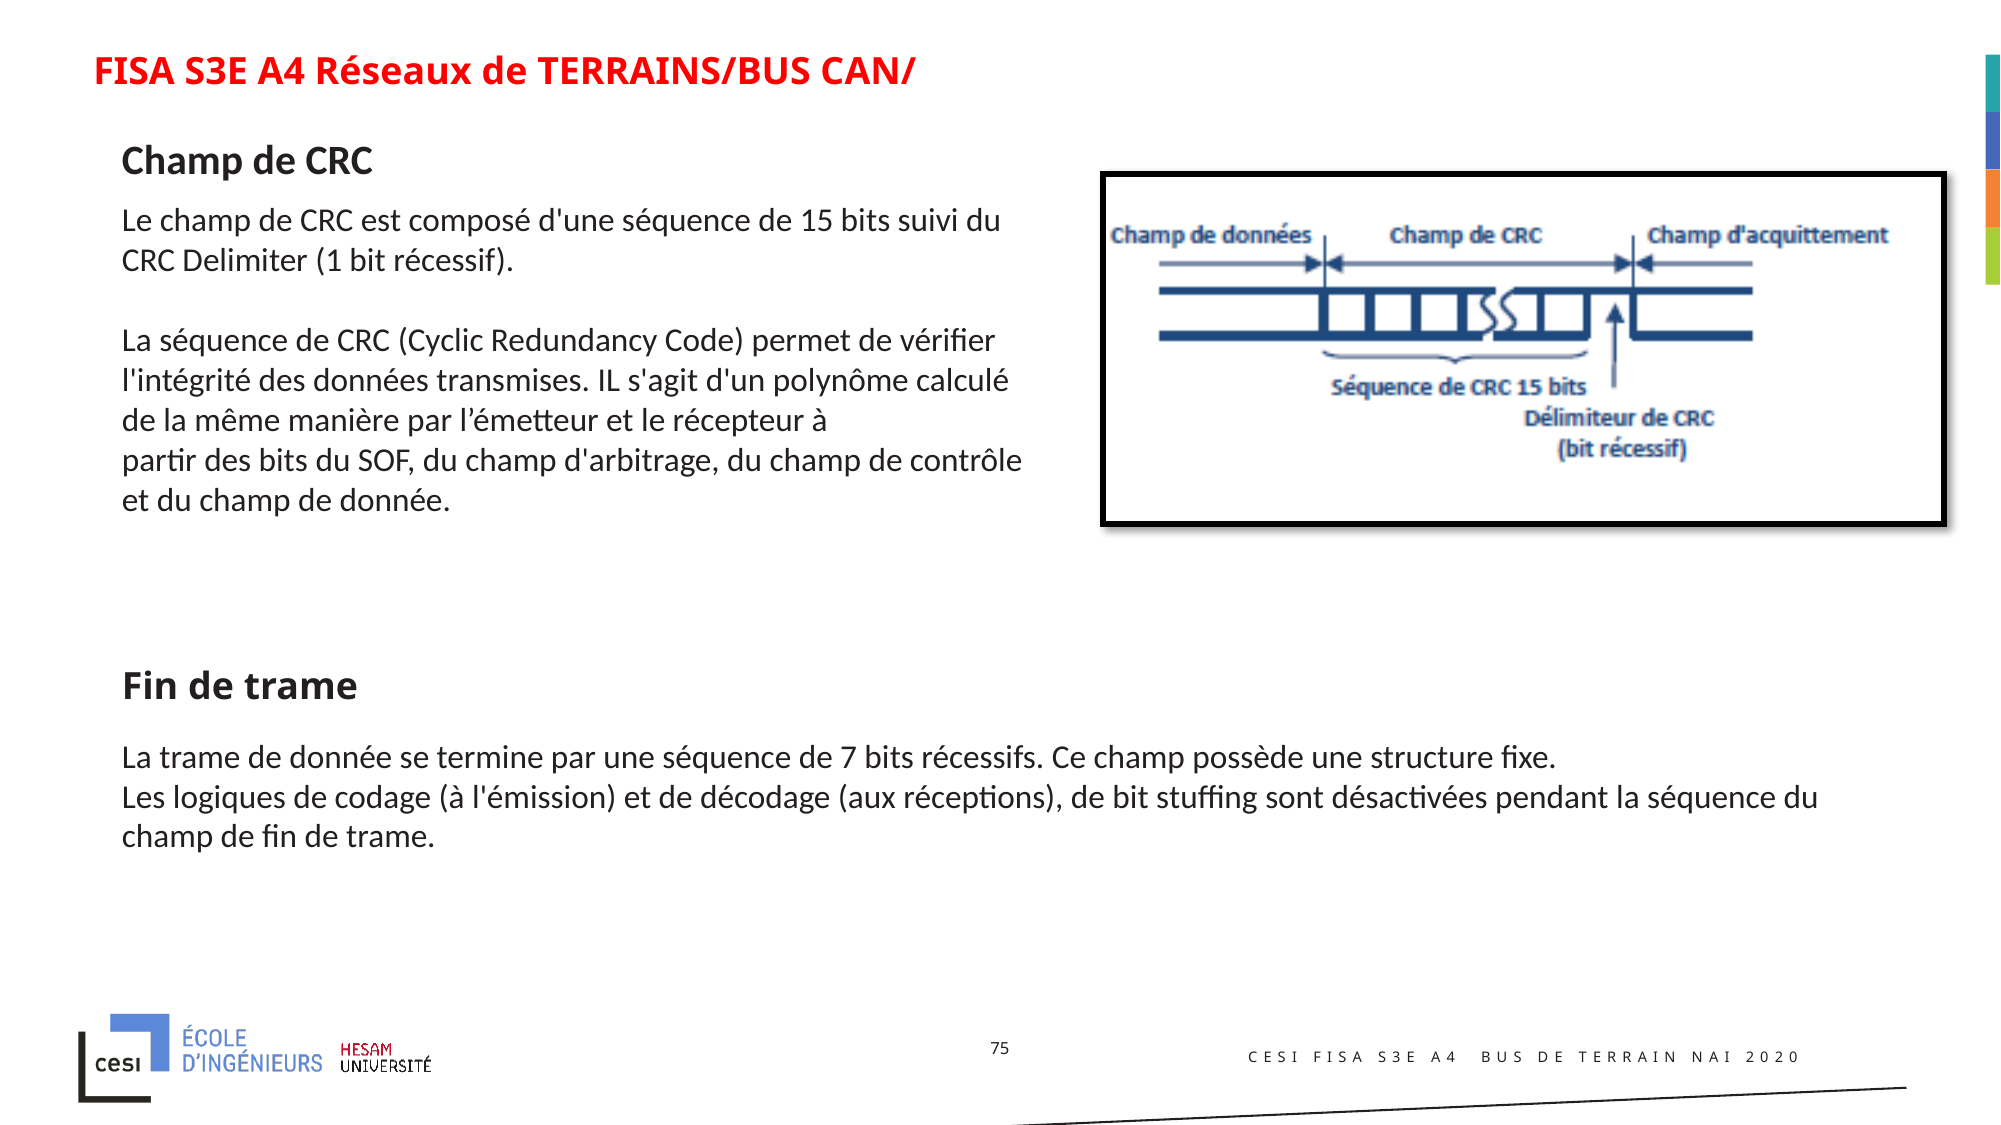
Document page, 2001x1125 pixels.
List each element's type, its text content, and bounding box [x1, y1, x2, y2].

text_box 75 [774, 1030, 1041, 1085]
text_box [62, 112, 466, 311]
text_box Le champ de CRC est composé d'une séquence de 15 bits suivi du CRC Delimiter (1 bit récessif). La séquence de CRC (Cyclic Redundancy Code) permet de vérifier l'intégrité des données transmises. IL s'agit d'un polynôme calculé de la même manière par l’émetteur et le récepteur à partir des bits du SOF, du champ d'arbitrage, du champ de contrôle et du champ de donnée. [107, 191, 1066, 645]
picture [1106, 177, 1941, 522]
picture [12, 949, 433, 1125]
text_box Fin de trame La trame de donnée se termine par une séquence de 7 bits récessifs. Ce champ possède une structure fixe. Les logiques de codage (à l'émission) et de décodage (aux réceptions), de bit stuffing sont désactivées pendant la séquence du champ de fin de trame. [107, 654, 1891, 862]
text_box Champ de CRC [107, 125, 2000, 191]
footer CESI FISA S3E A4 Bus de Terrain NAI 2020 [1041, 1027, 1814, 1088]
text_box FISA S3E A4 Réseaux de TERRAINS/BUS CAN/ [78, 39, 933, 100]
